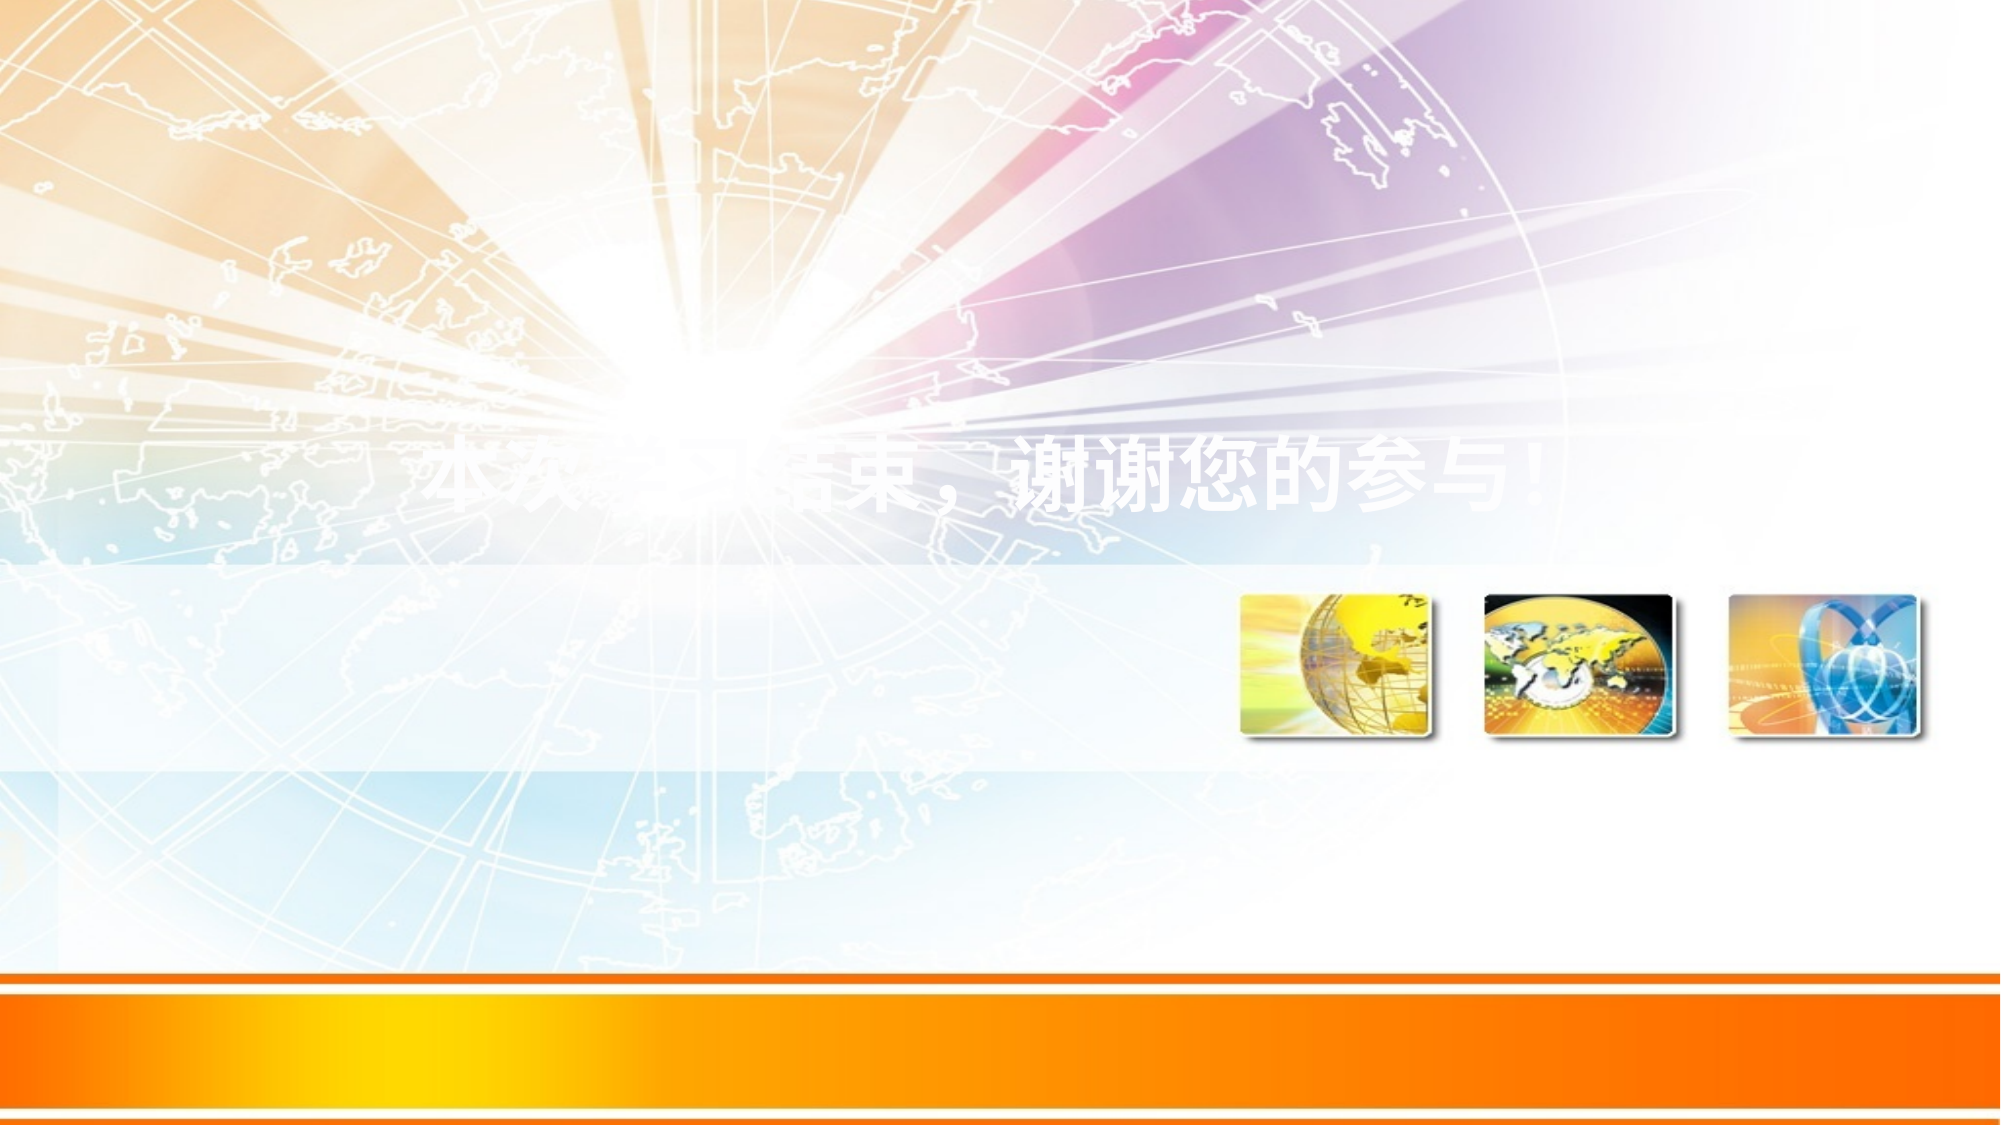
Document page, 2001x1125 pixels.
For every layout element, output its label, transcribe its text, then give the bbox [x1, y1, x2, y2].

picture [0, 0, 2001, 1125]
text_box 本次学习结束，谢谢您的参与！ [403, 415, 1613, 530]
